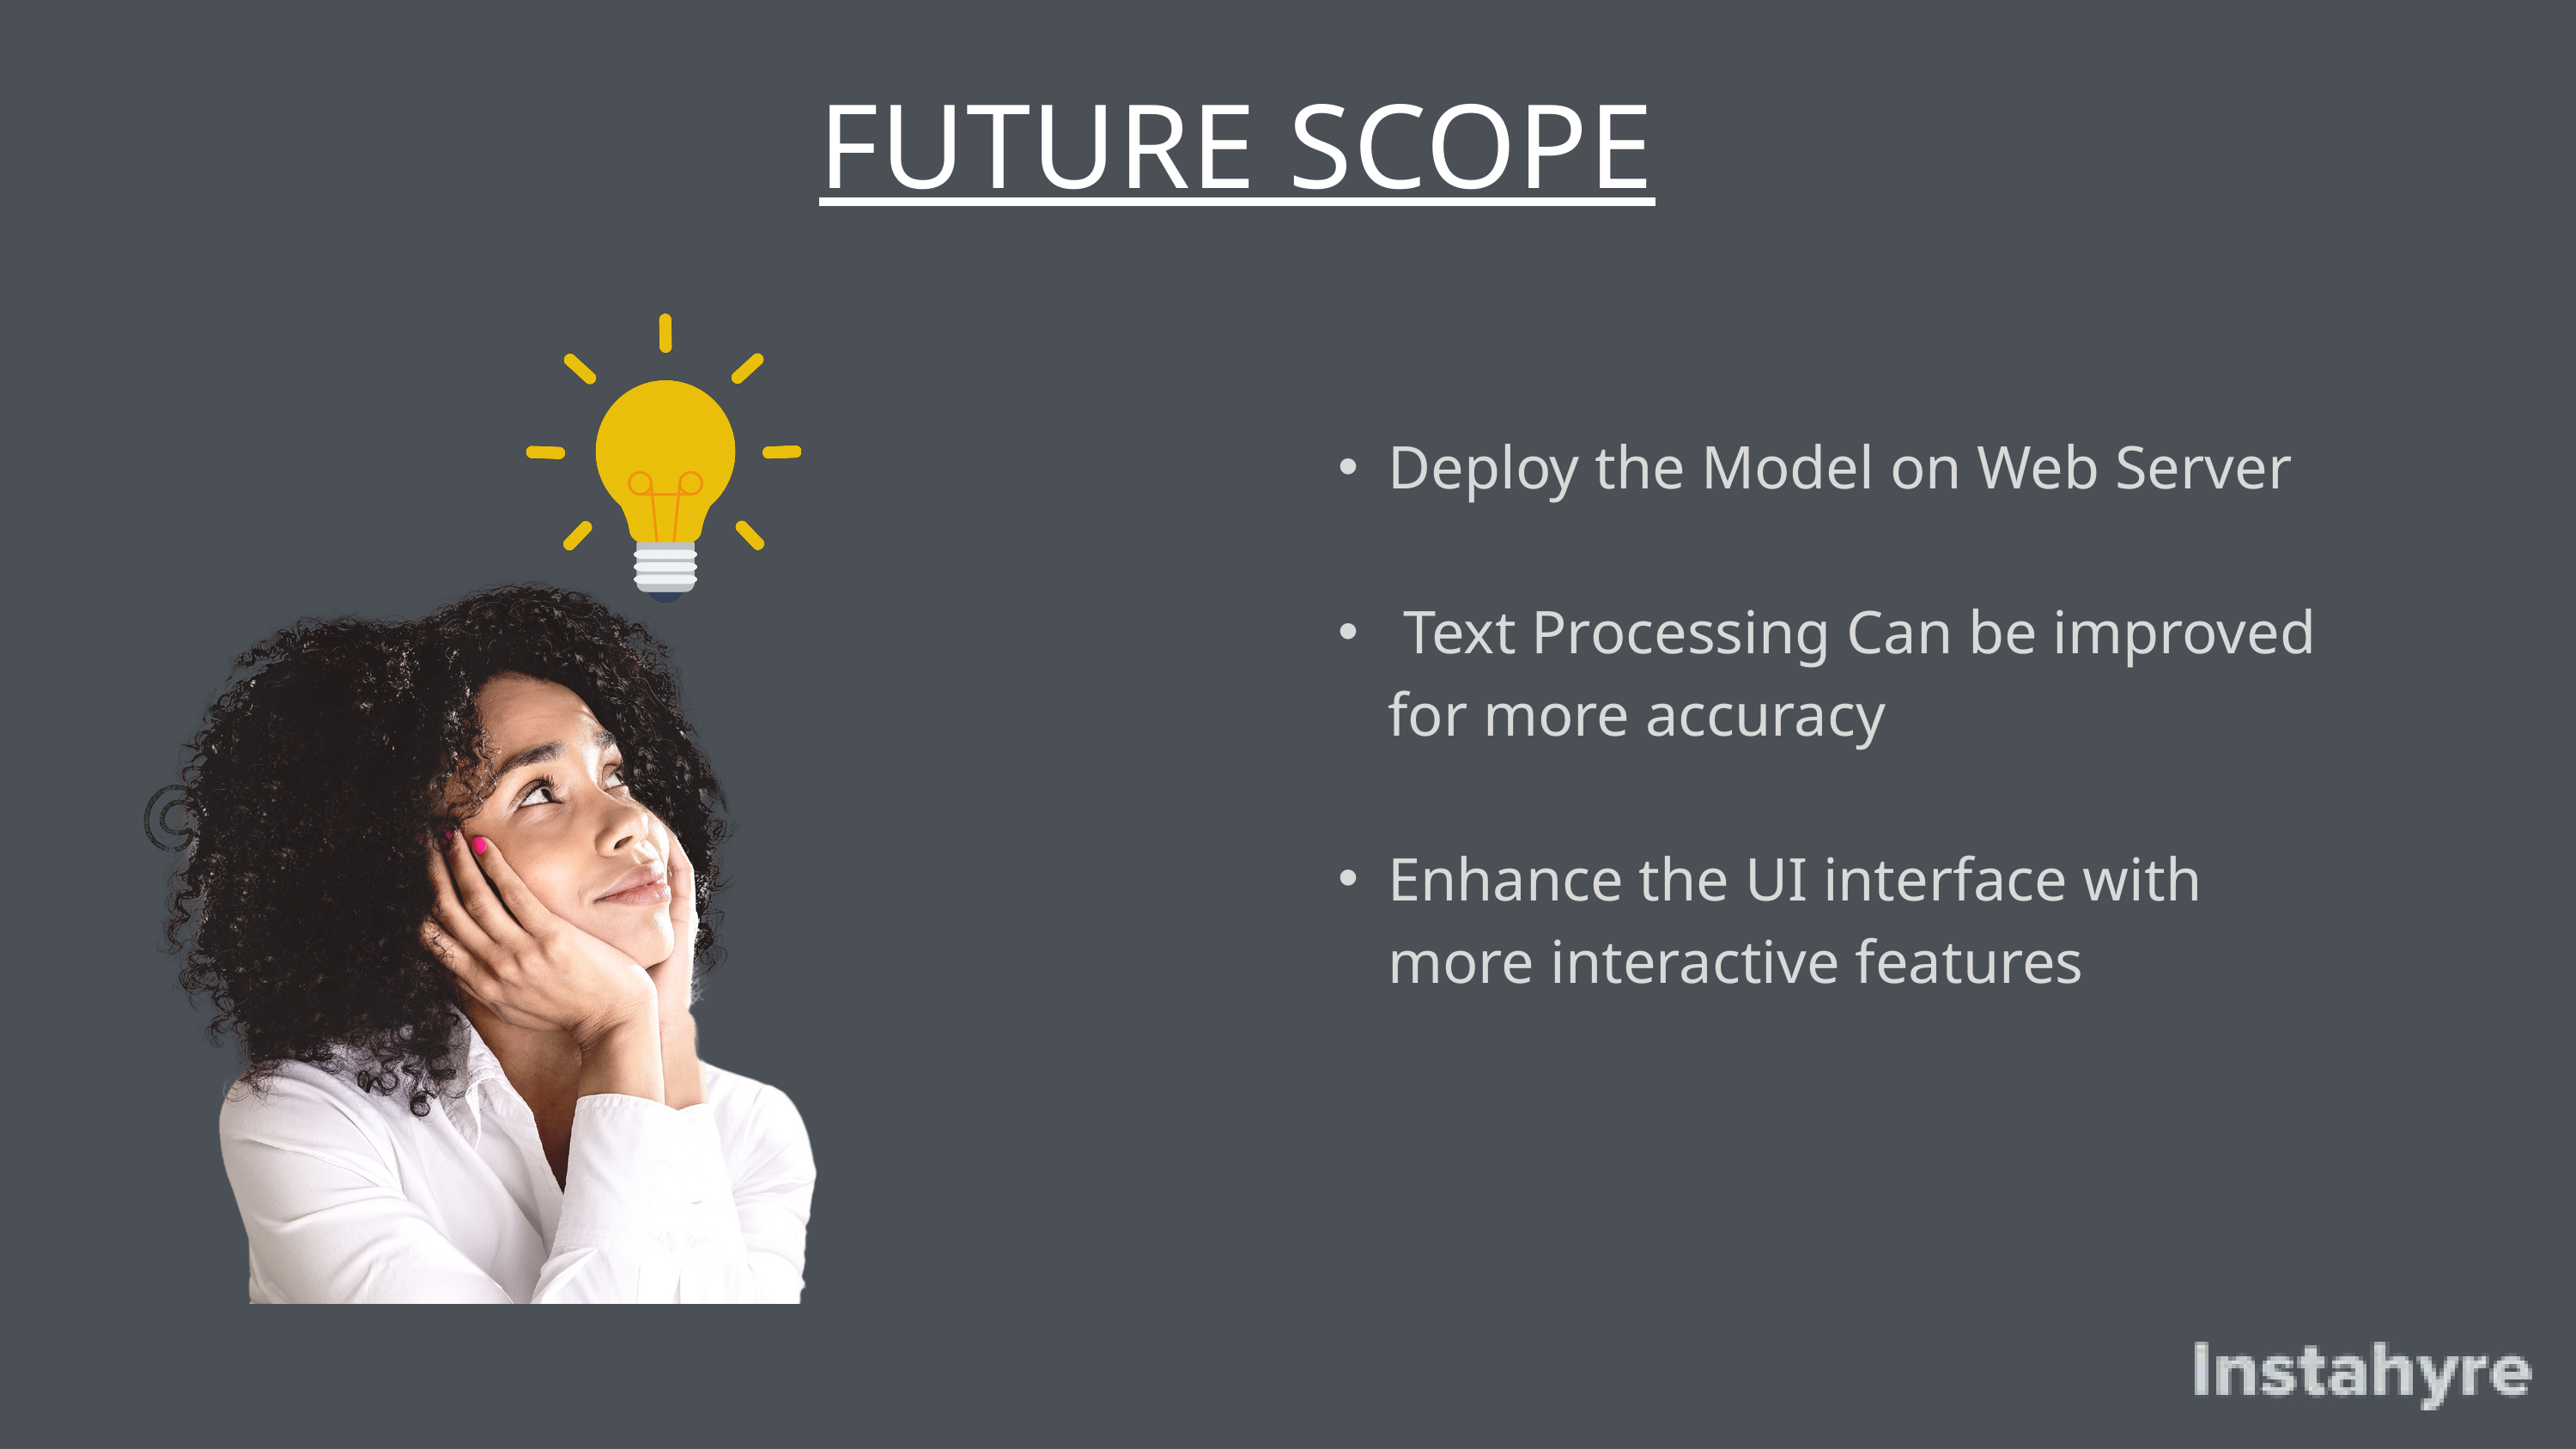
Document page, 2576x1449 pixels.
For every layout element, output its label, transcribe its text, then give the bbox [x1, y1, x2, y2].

text_box Deploy the Model on Web Server Text Processing Can be improved for more accuracy Enhance the UI interface with more interactive features [1288, 418, 2338, 1078]
text_box [2194, 1342, 2532, 1410]
text_box [526, 313, 802, 603]
text_box FUTURE SCOPE [818, 79, 1758, 213]
text_box [0, 144, 1488, 1304]
